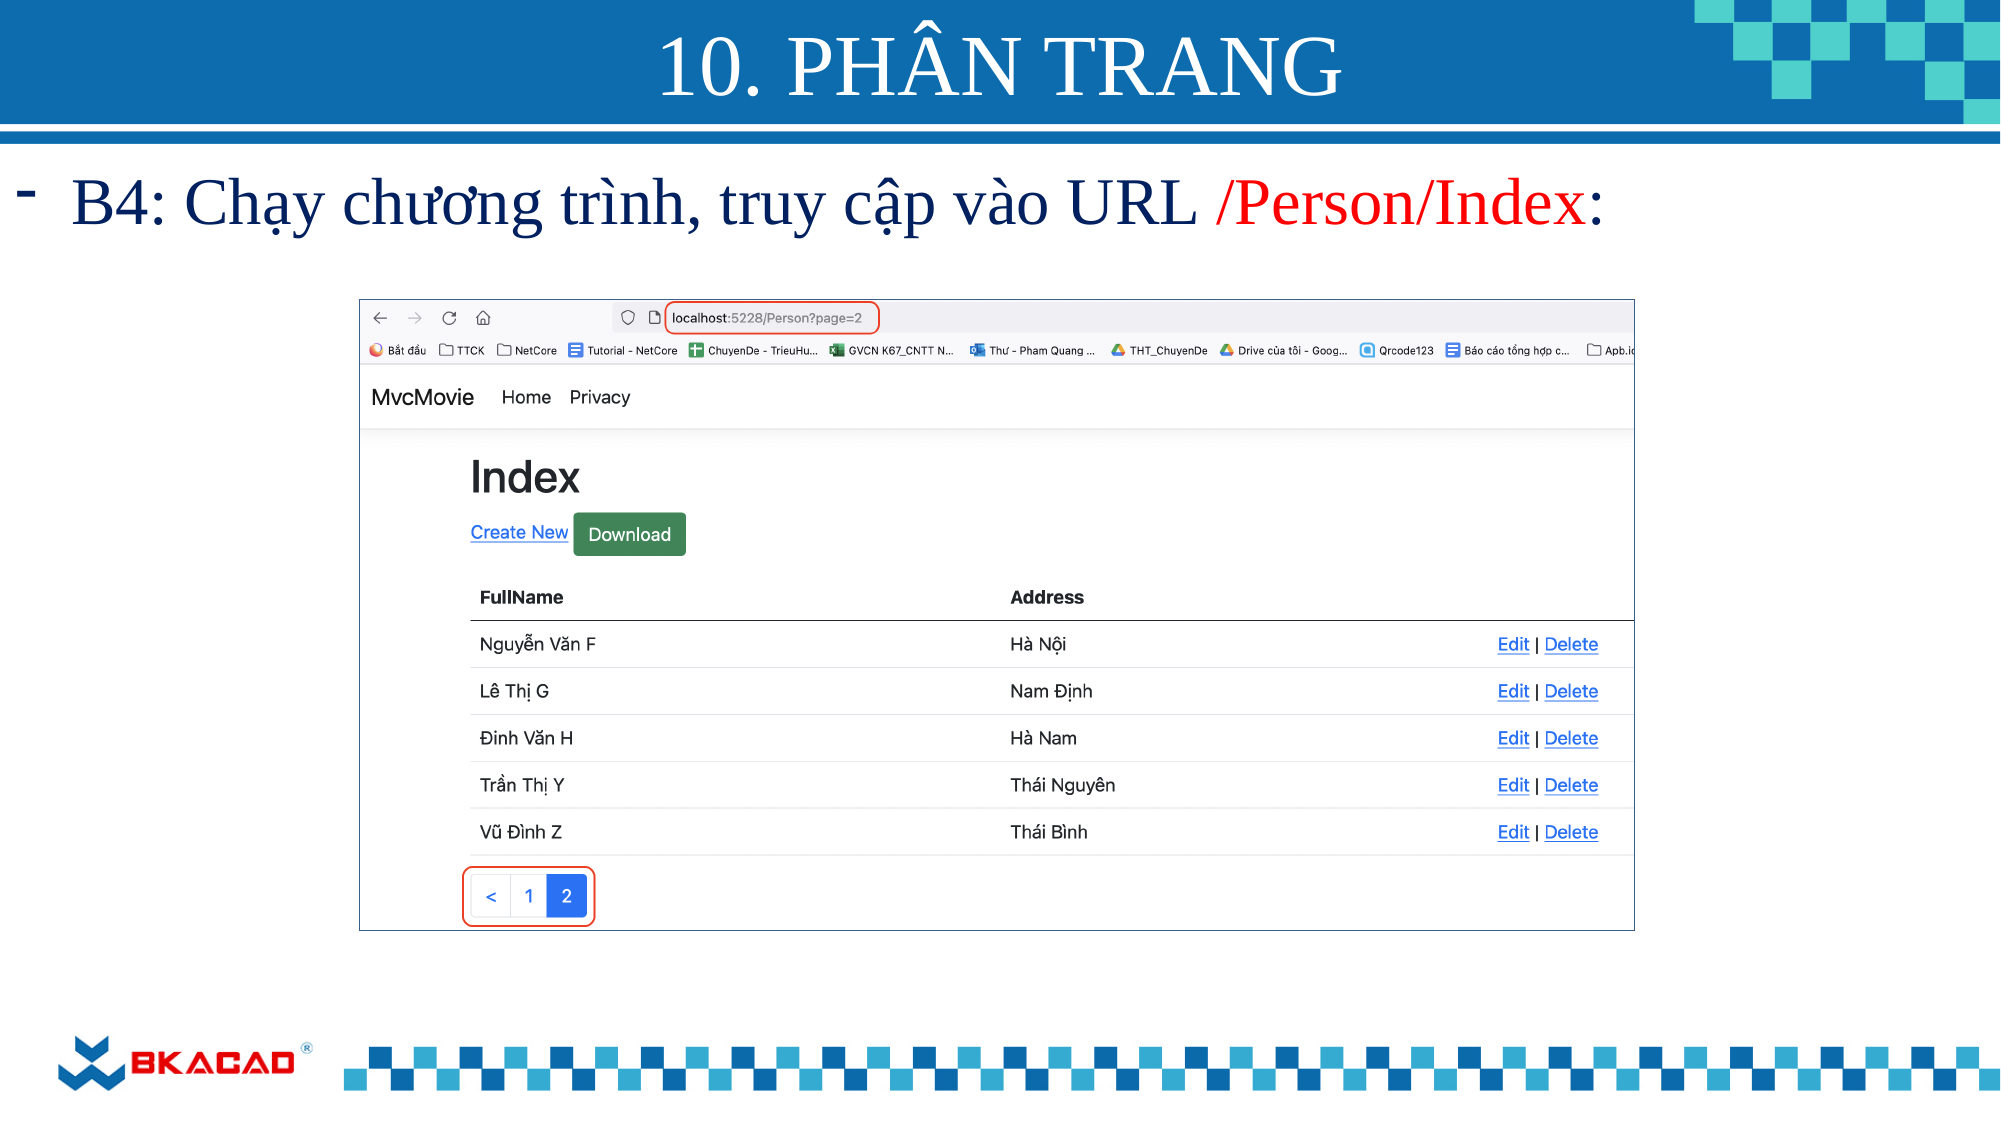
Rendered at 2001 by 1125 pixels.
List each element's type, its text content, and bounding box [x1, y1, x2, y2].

title 10. PHÂN TRANG [0, 0, 2000, 121]
list B4: Chạy chương trình, truy cập vào URL /Person/Index: [0, 149, 1995, 271]
picture [0, 0, 2001, 1125]
